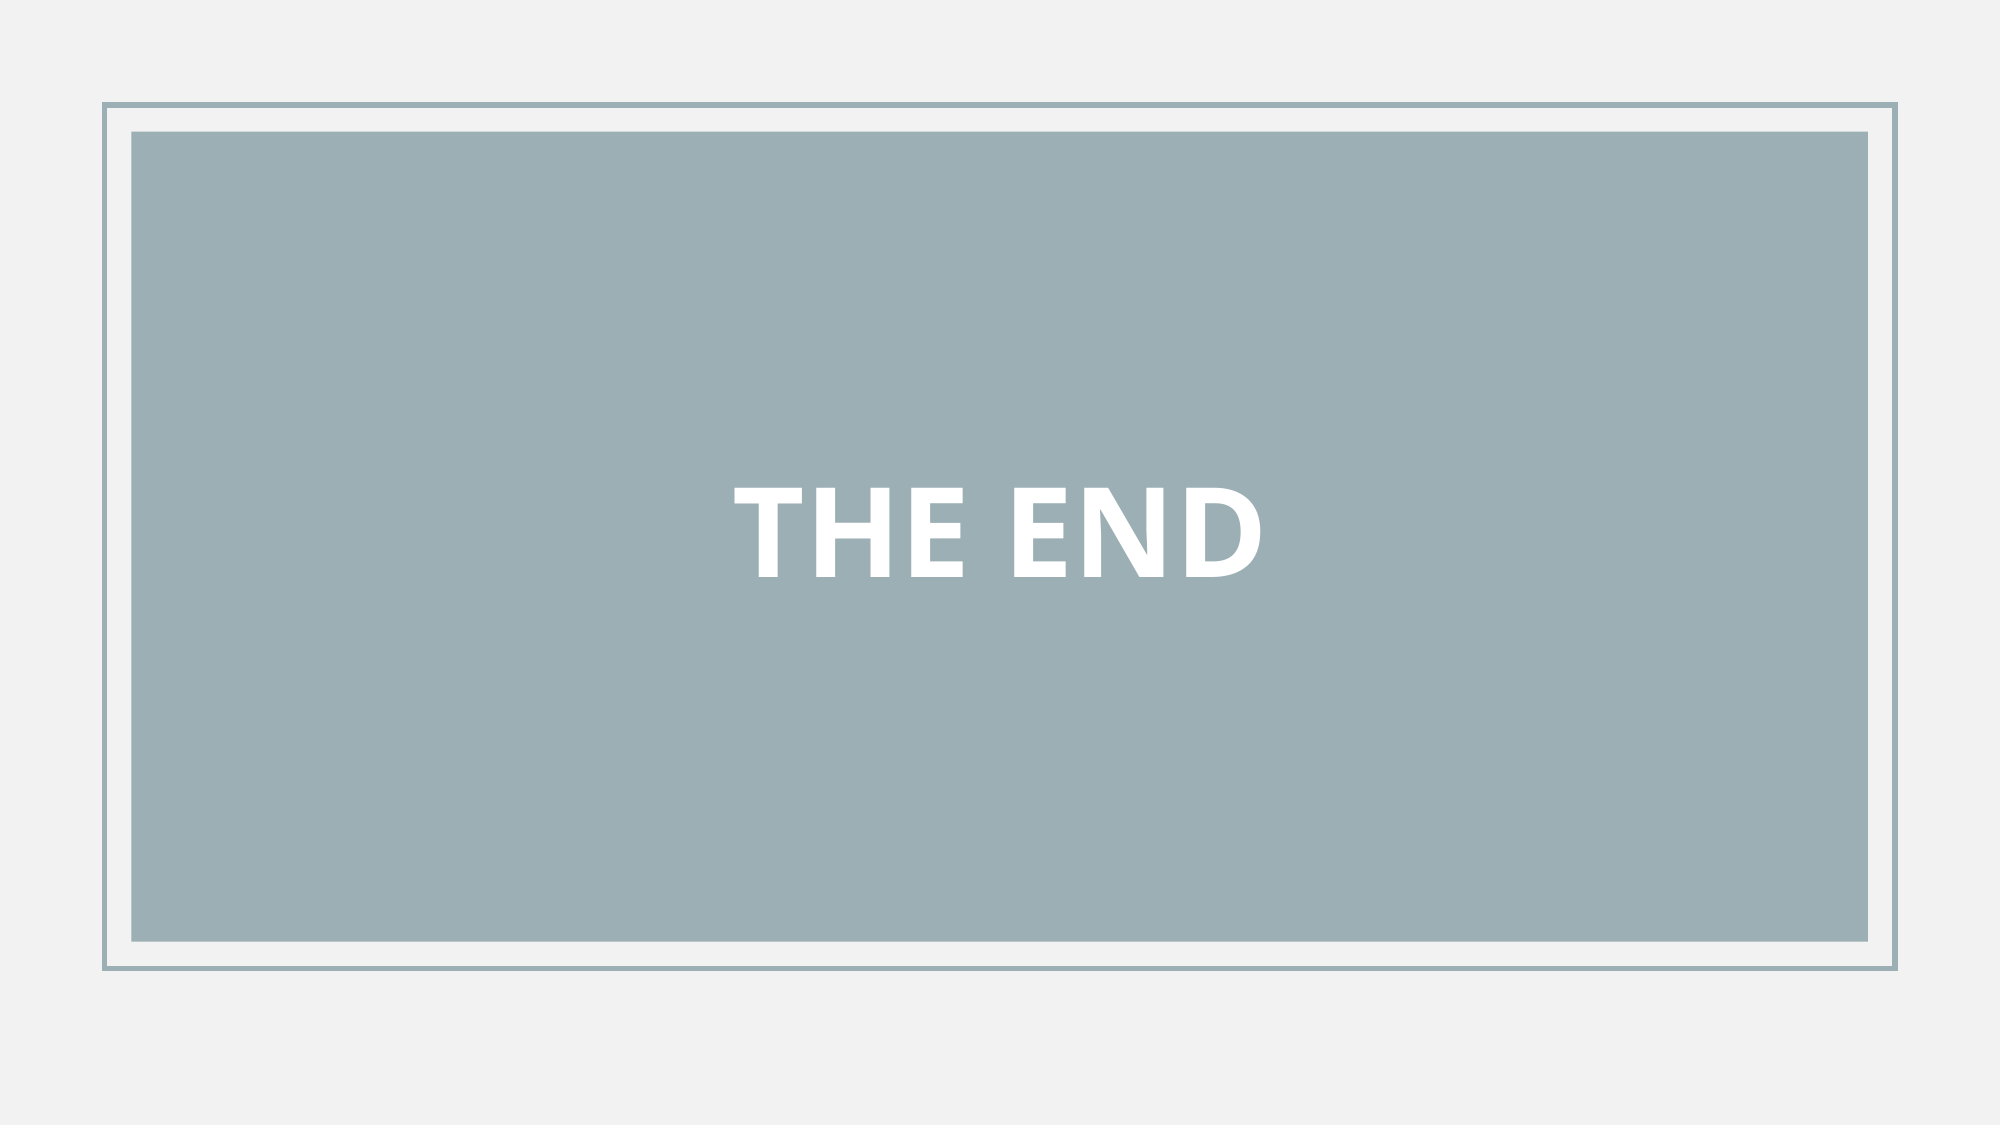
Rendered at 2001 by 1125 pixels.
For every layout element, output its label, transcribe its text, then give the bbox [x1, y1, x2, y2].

text_box [131, 131, 1868, 942]
text_box [104, 104, 1895, 969]
text_box THE END [183, 184, 1817, 890]
